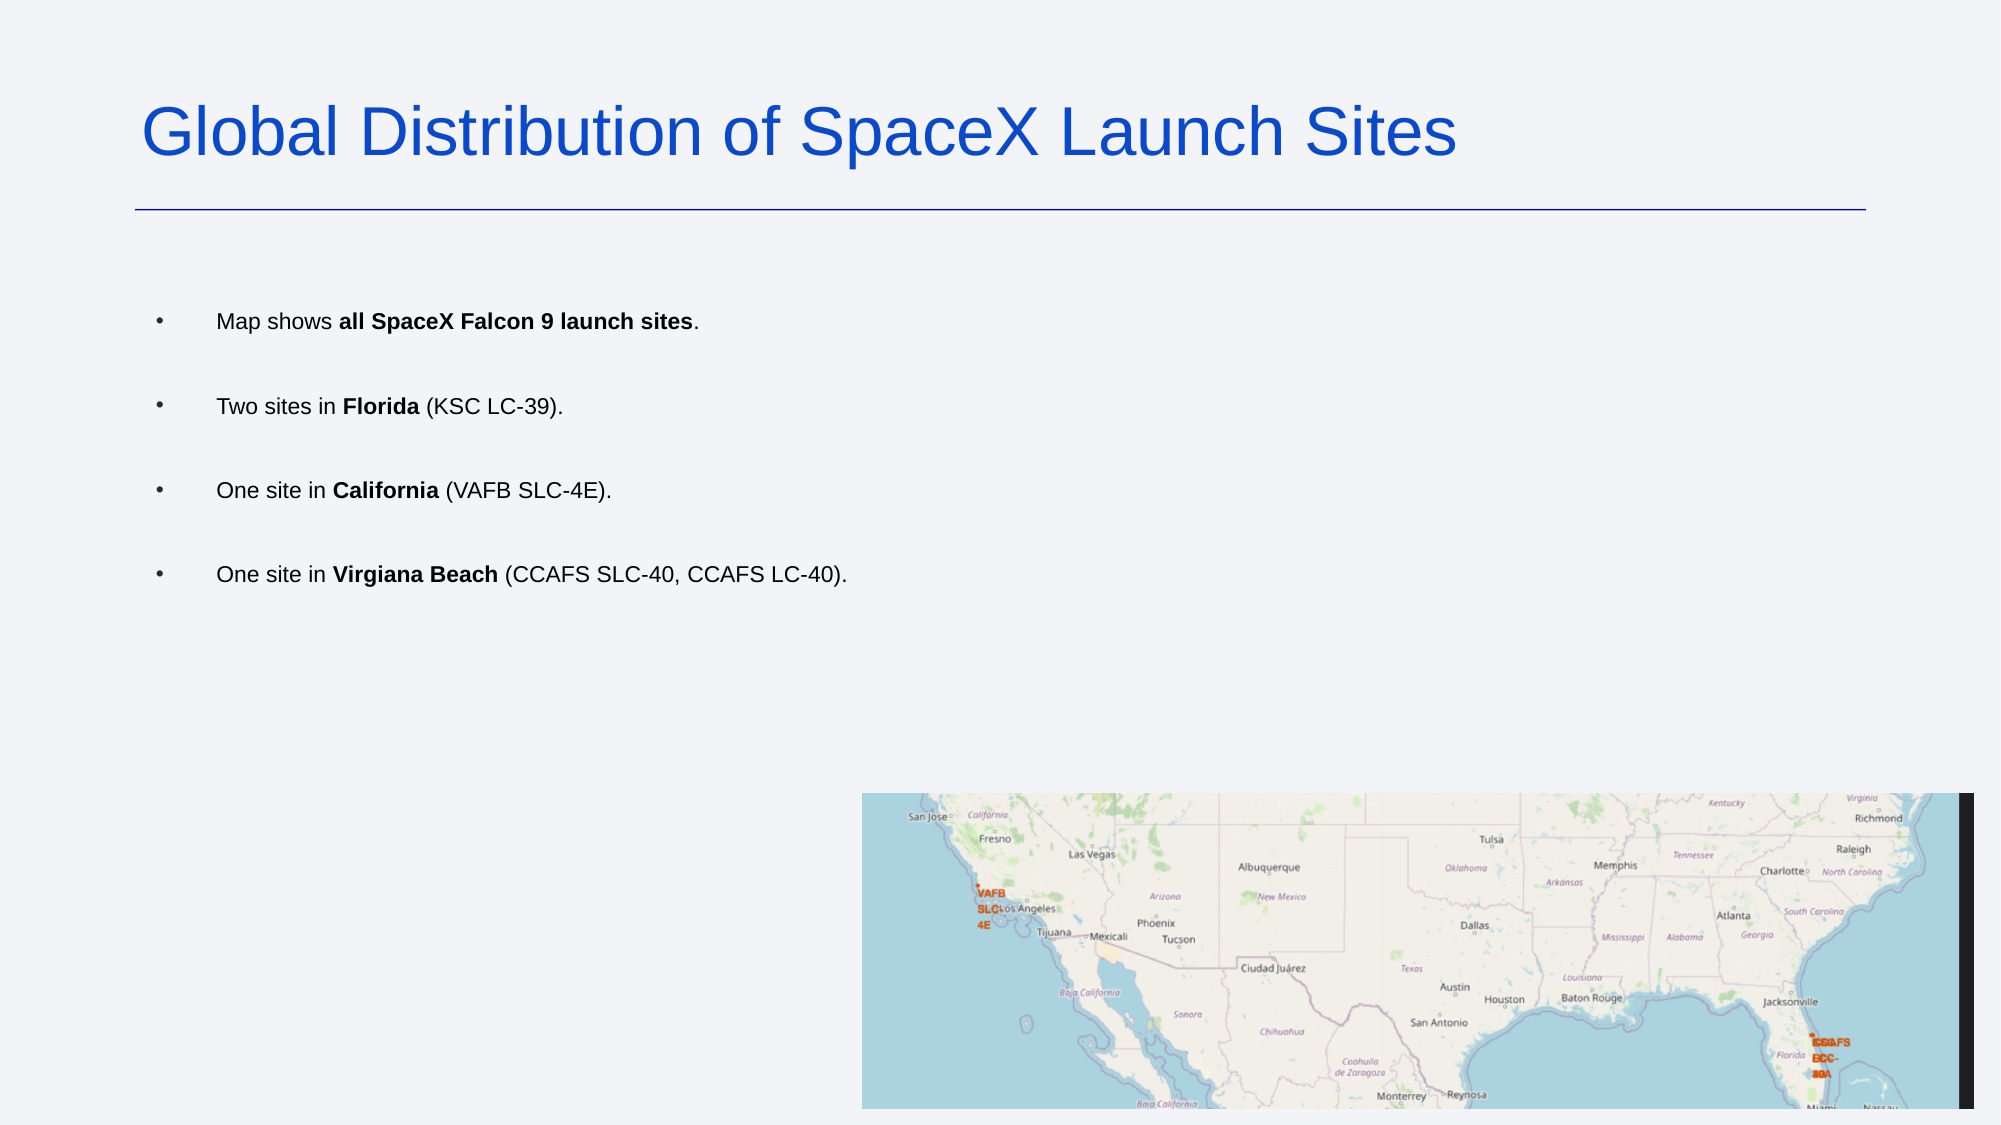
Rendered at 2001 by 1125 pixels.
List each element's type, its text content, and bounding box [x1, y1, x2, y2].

list Map shows all SpaceX Falcon 9 launch sites. Two sites in Florida (KSC LC-39). One site in California (VAFB SLC-4E). One site in Virgiana Beach (CCAFS SLC-40, CCAFS LC-40). [126, 299, 1725, 1014]
picture [0, 0, 2001, 1125]
text_box Global Distribution of SpaceX Launch Sites [126, 88, 1852, 179]
